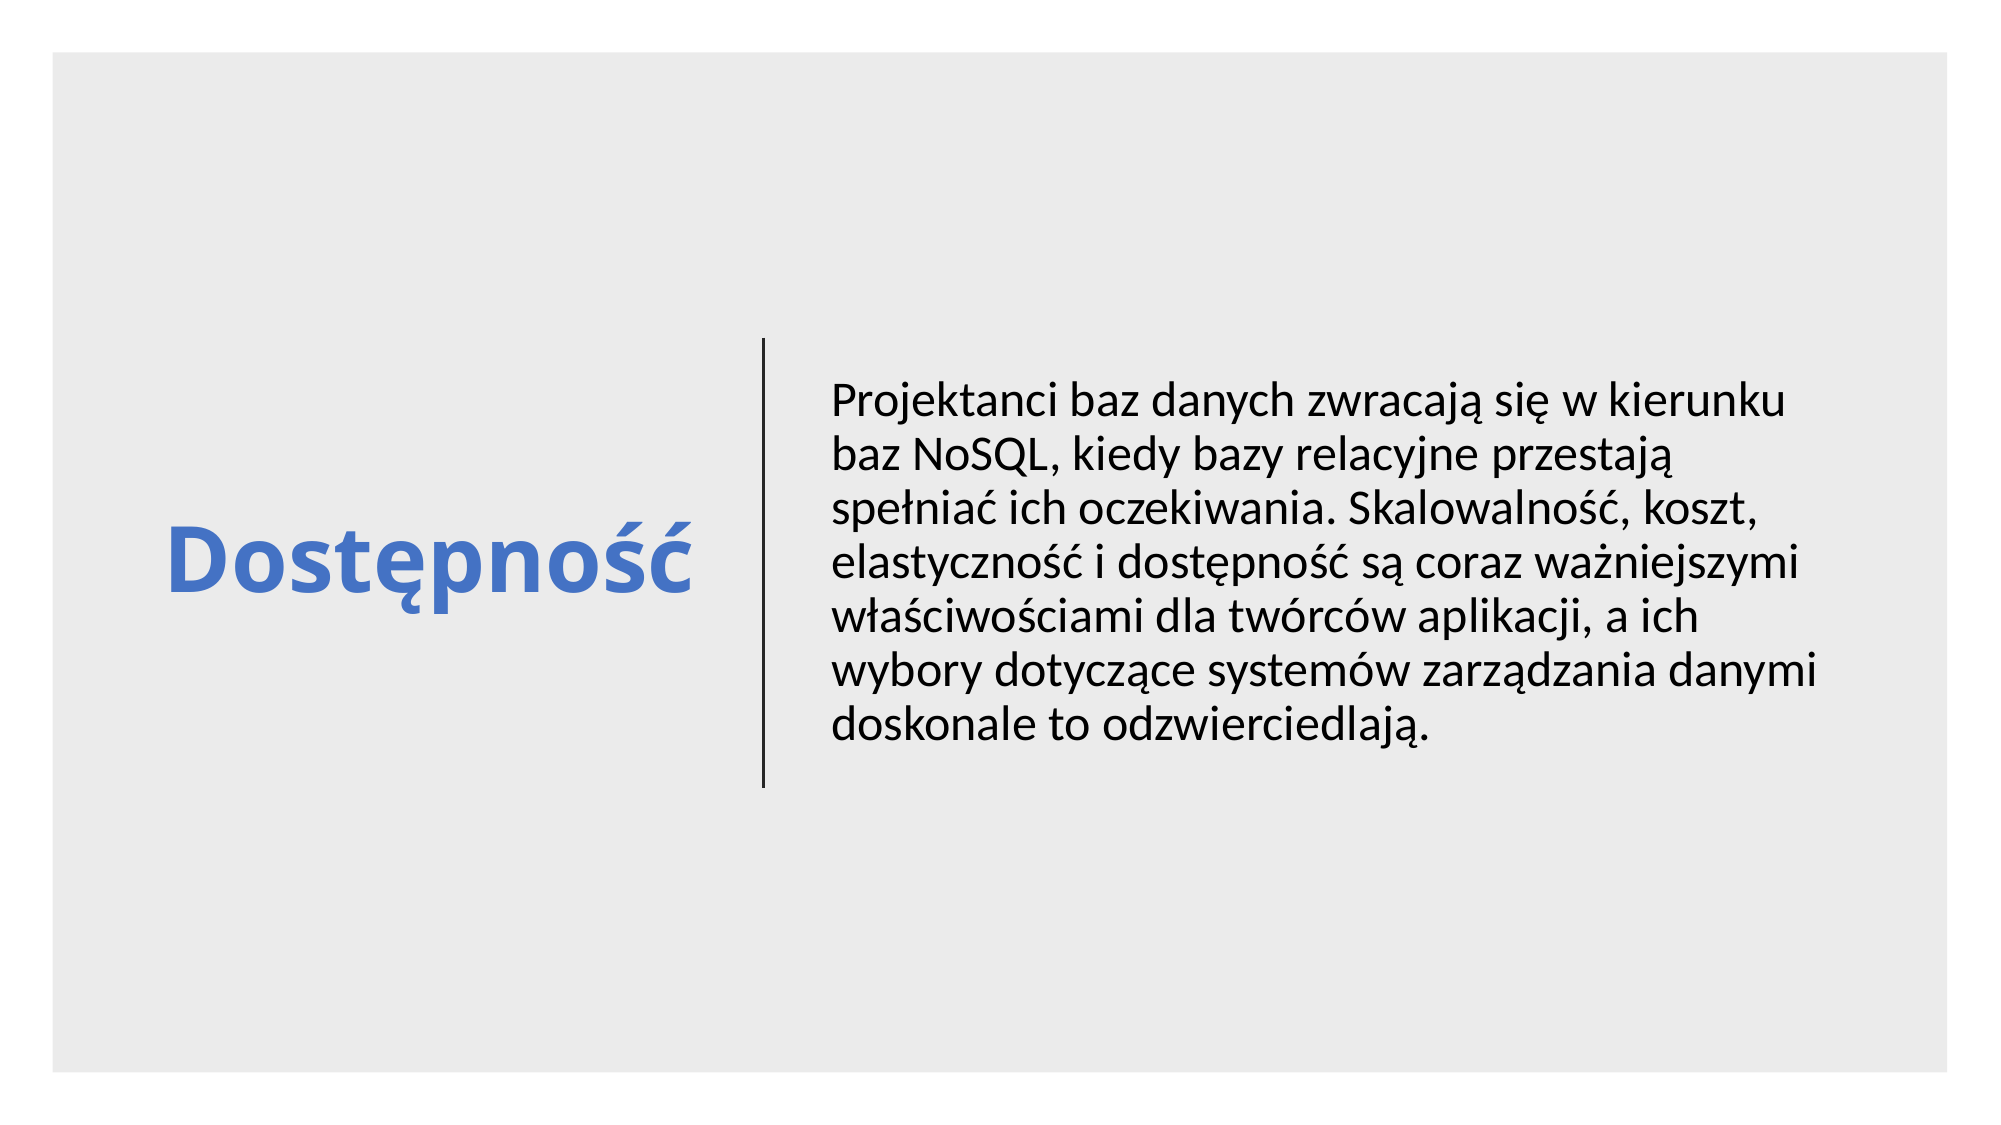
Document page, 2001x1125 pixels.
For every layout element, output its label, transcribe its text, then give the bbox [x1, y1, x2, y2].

text_box [52, 51, 1948, 1073]
title Dostępność [137, 158, 711, 967]
list Projektanci baz danych zwracają się w kierunku baz NoSQL, kiedy bazy relacyjne przestają spełniać ich oczekiwania. Skalowalność, koszt, elastyczność i dostępność są coraz ważniejszymi właściwościami dla twórców aplikacji, a ich wybory dotyczące systemów zarządzania danymi doskonale to odzwierciedlają. [816, 158, 1863, 967]
